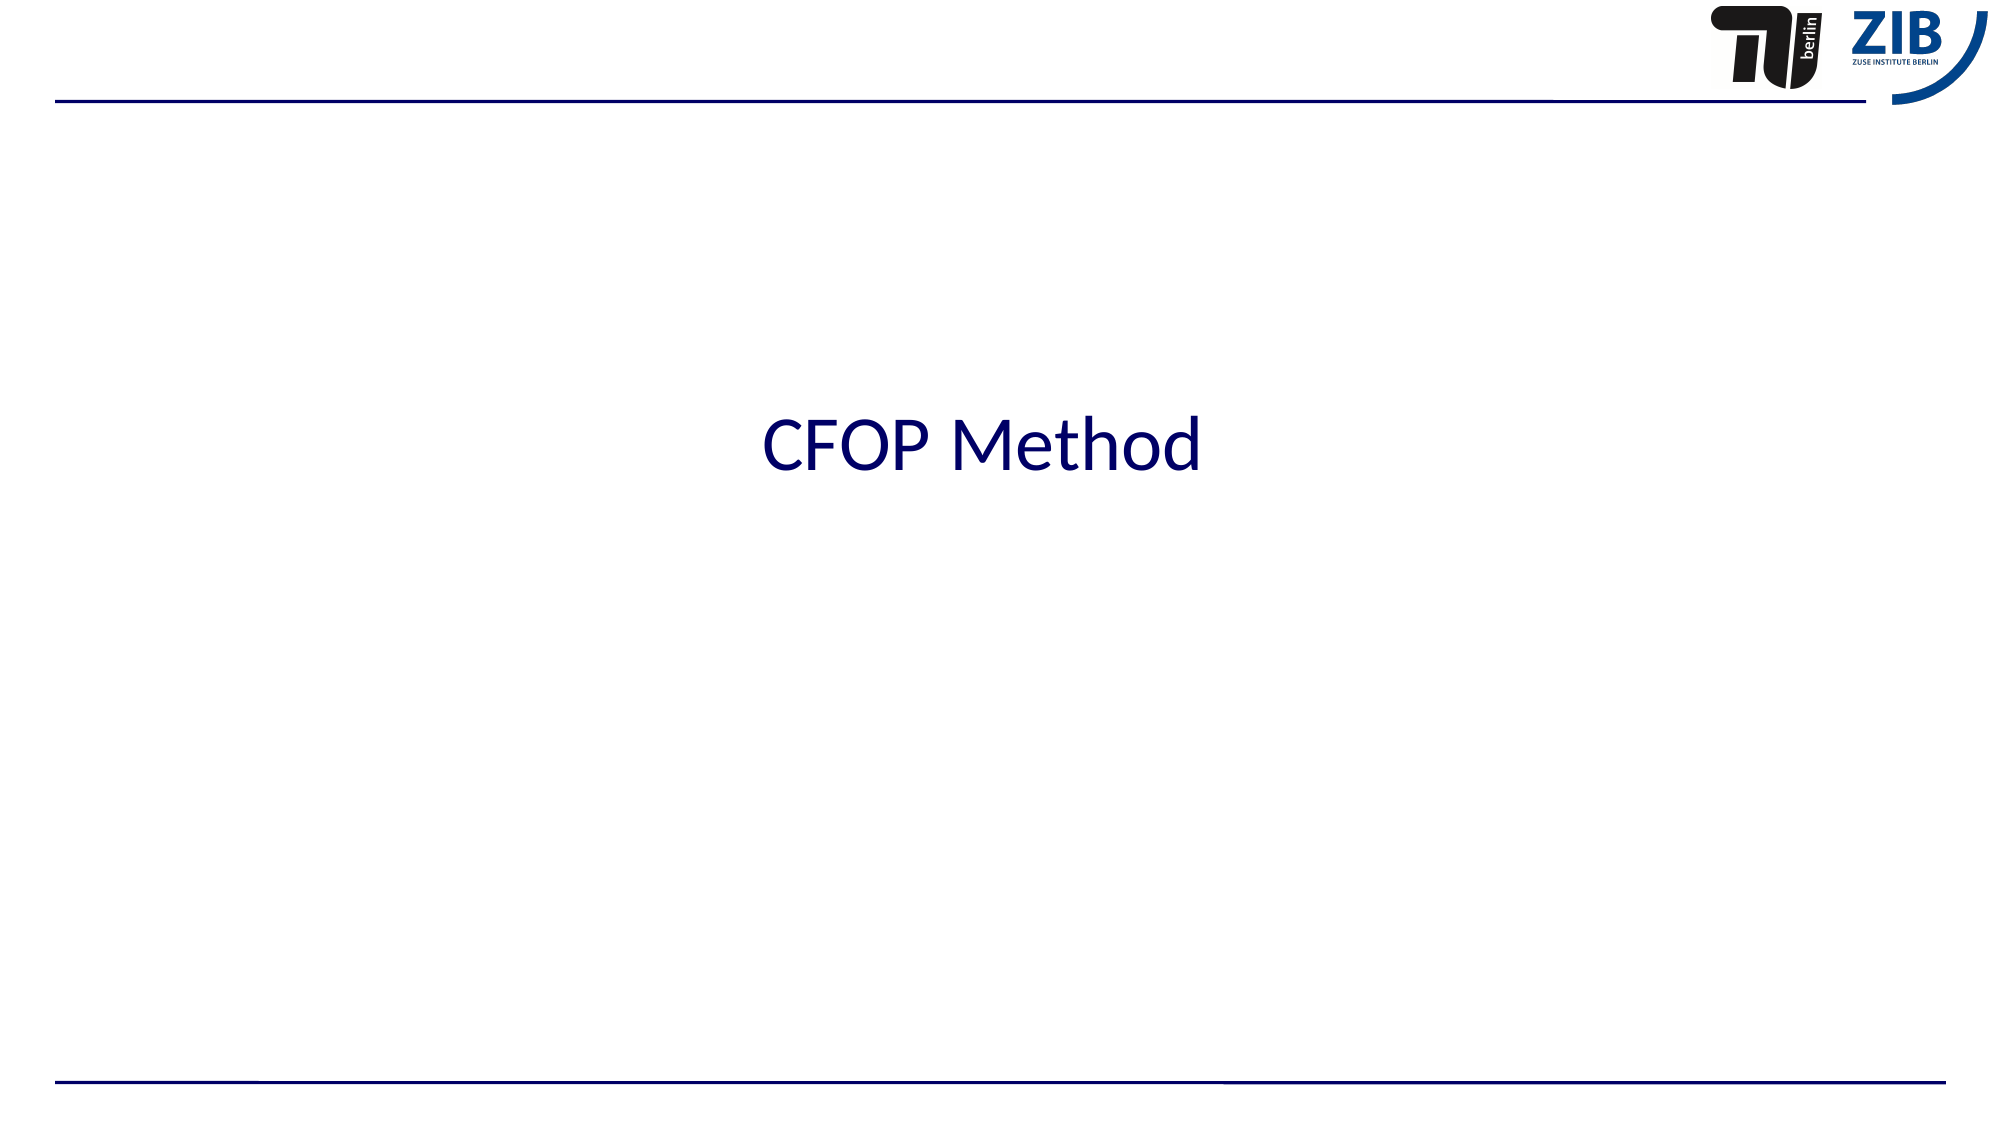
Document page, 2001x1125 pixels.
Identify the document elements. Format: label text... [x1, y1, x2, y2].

picture [1711, 6, 1822, 89]
title CFOP Method [168, 391, 1798, 563]
picture [1850, 7, 1989, 106]
